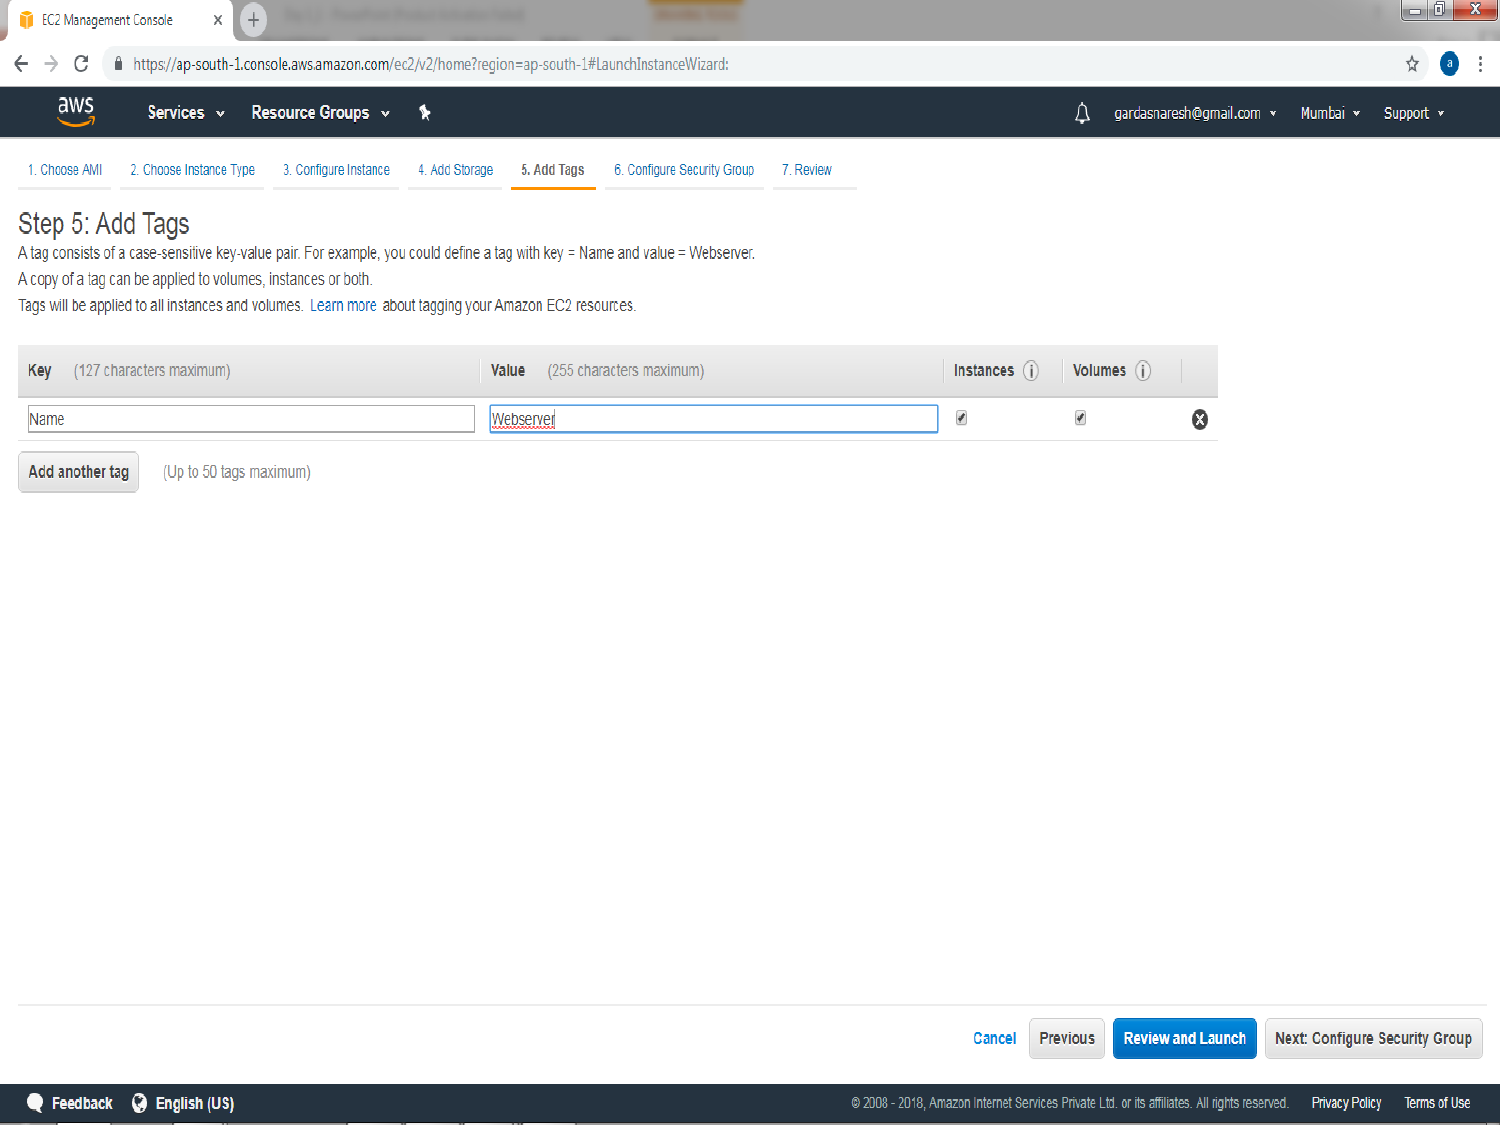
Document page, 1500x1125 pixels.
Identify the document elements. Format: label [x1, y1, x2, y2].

list [0, 0, 1500, 1125]
